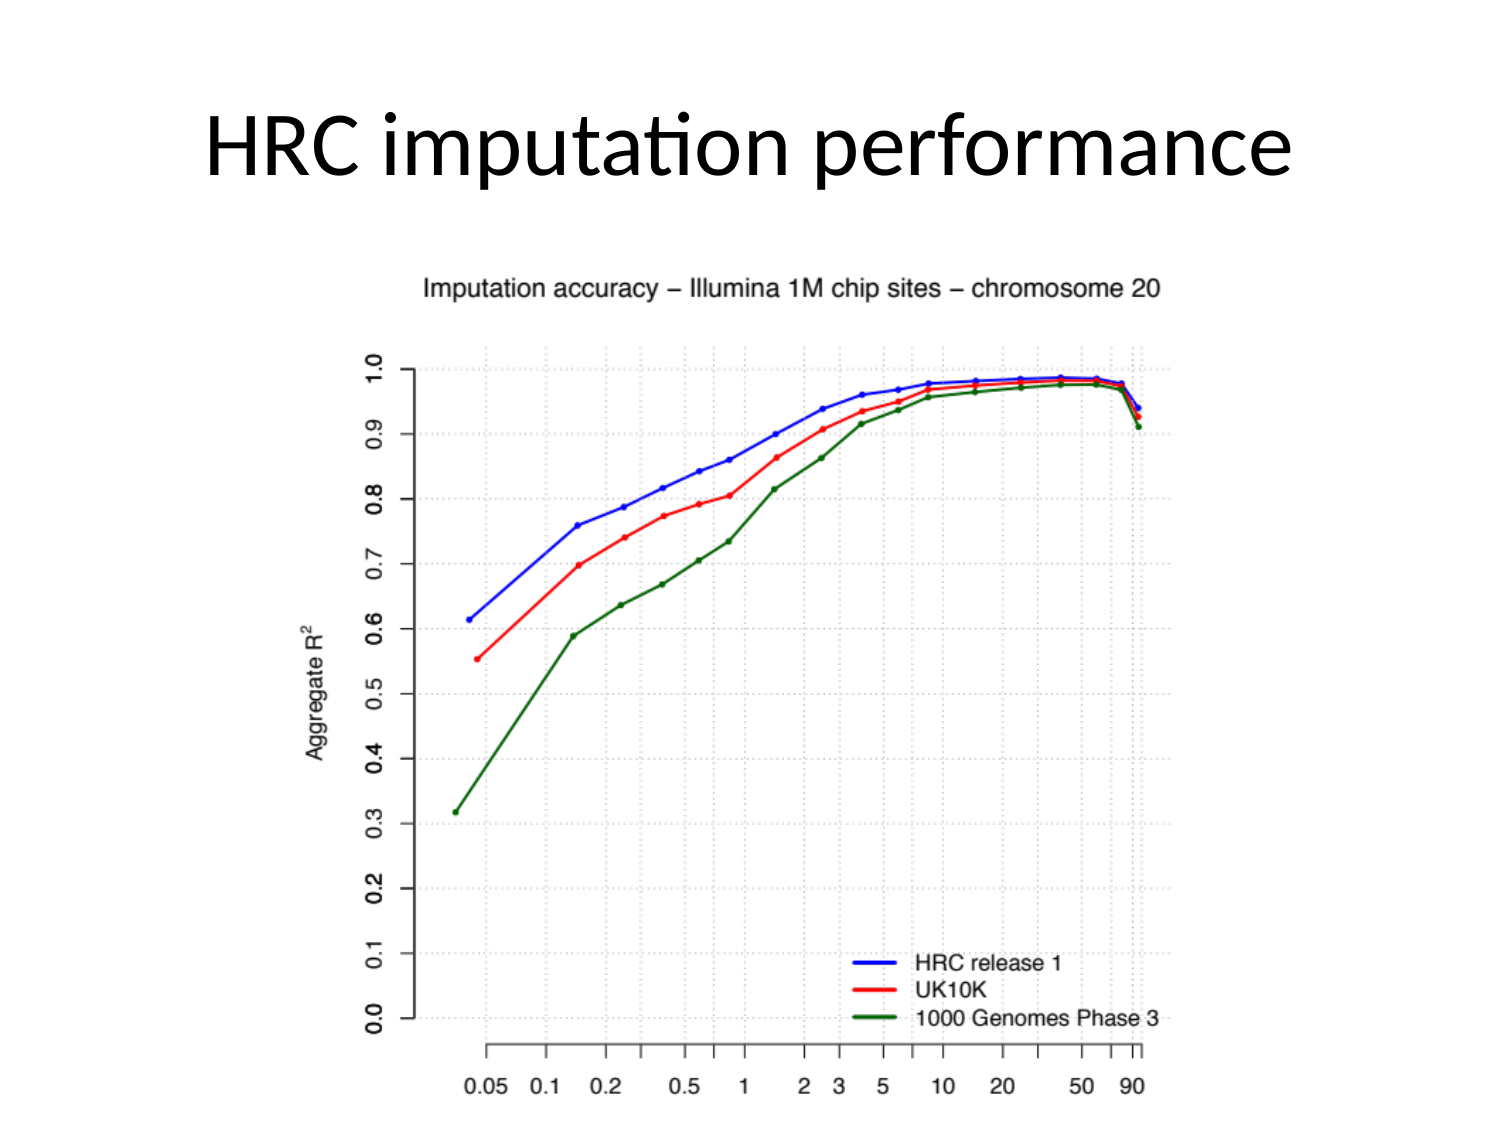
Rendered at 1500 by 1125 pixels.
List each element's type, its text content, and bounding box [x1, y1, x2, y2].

picture [276, 232, 1224, 1125]
title HRC imputation performance [75, 45, 1425, 233]
